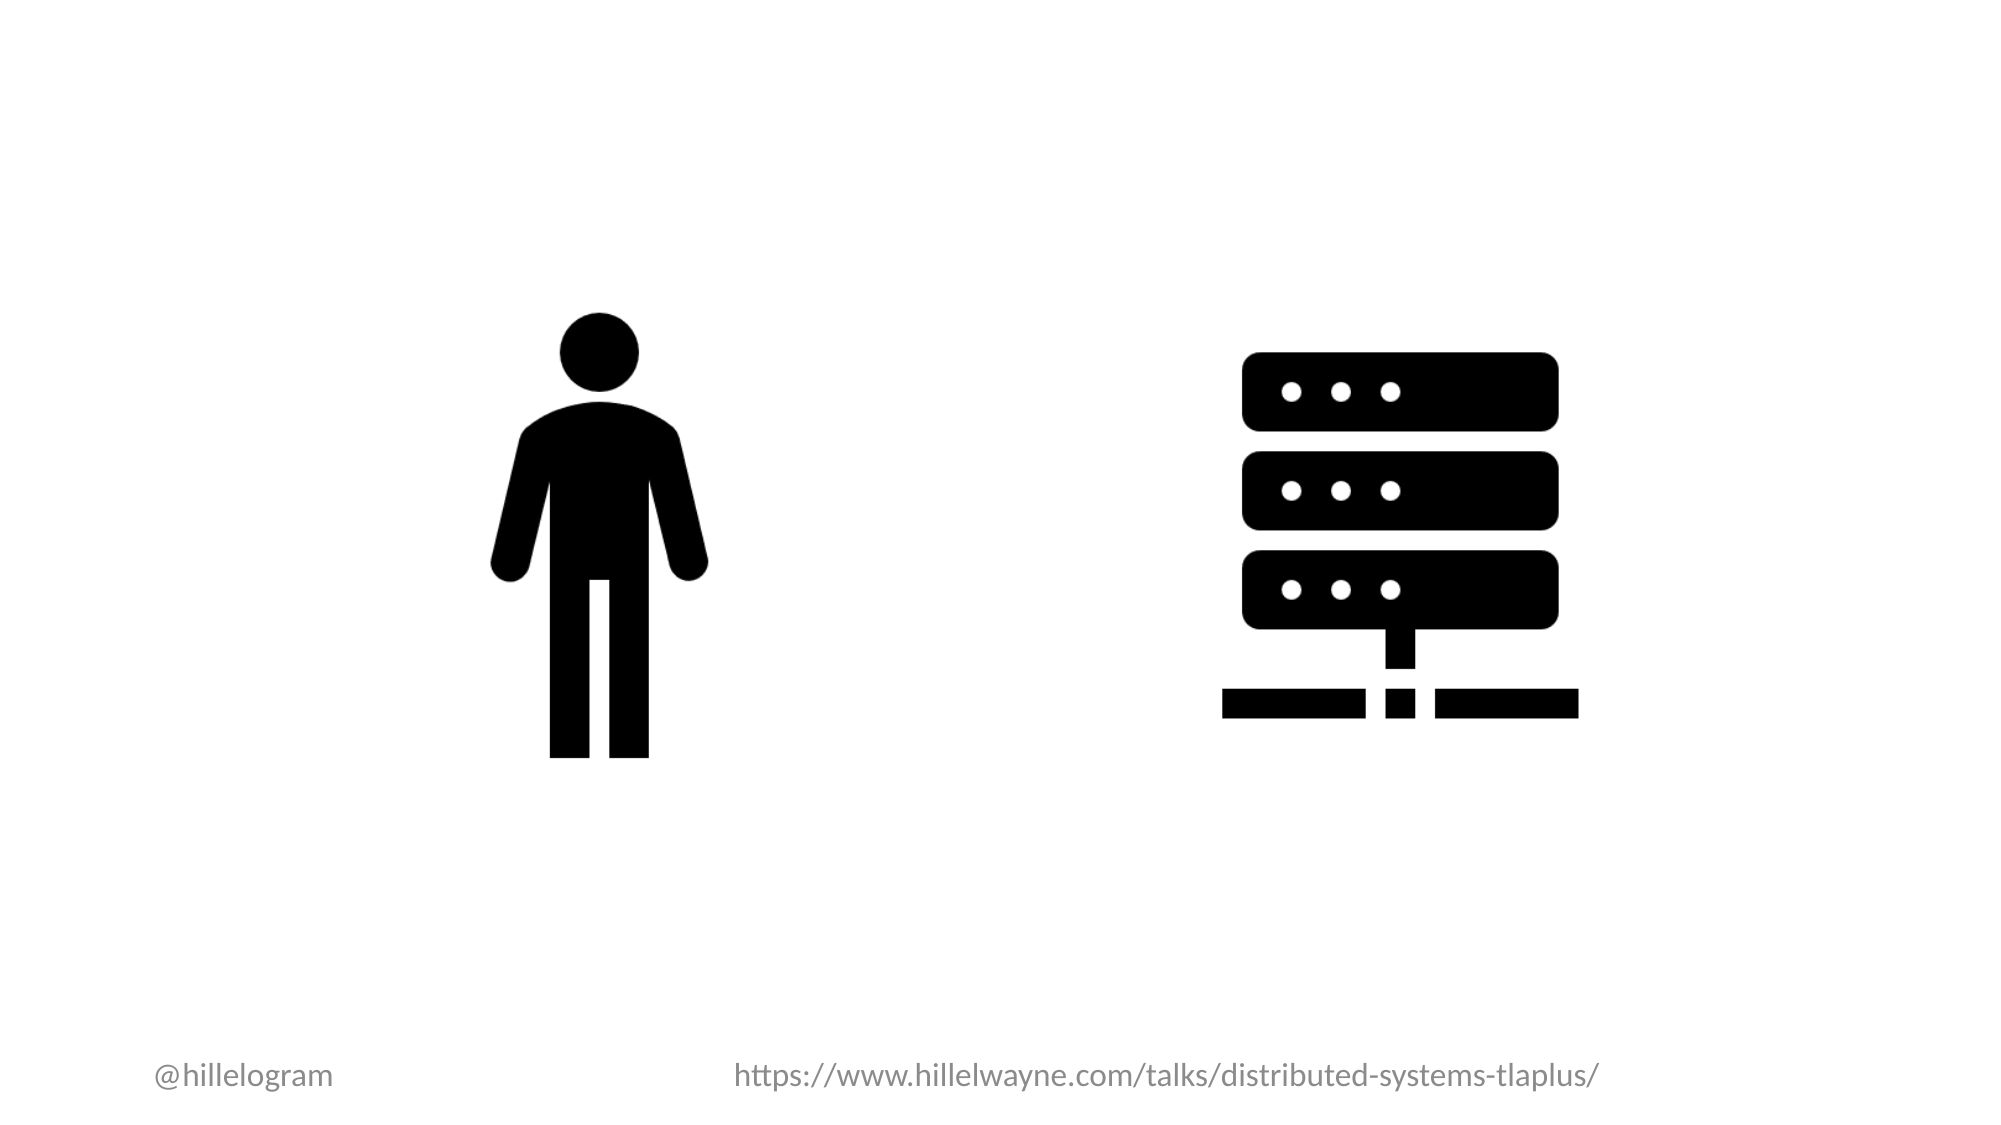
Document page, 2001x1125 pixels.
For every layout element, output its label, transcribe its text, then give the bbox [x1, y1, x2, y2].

picture [1163, 298, 1638, 773]
slide_number @hillelogram [137, 1042, 588, 1103]
footer https://www.hillelwayne.com/talks/distributed-systems-tlaplus/ [662, 1042, 1672, 1103]
picture [362, 298, 837, 773]
